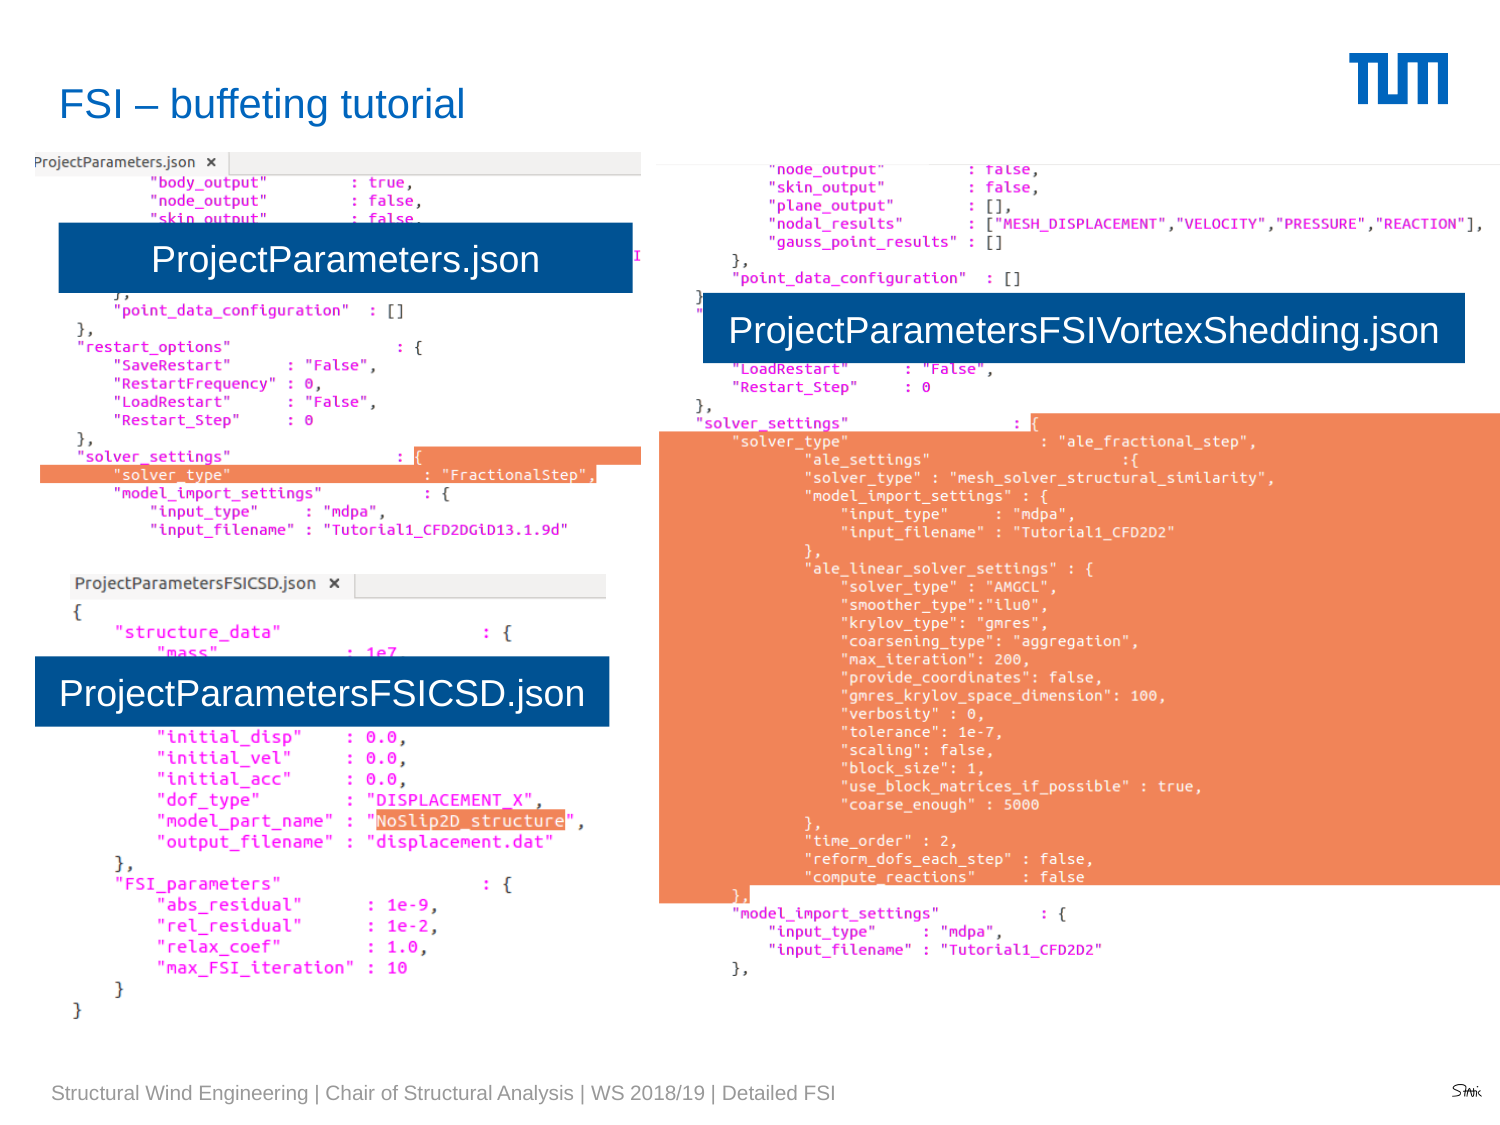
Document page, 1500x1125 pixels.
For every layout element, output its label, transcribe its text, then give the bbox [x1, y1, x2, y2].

picture [1452, 1084, 1482, 1097]
picture [70, 573, 606, 1047]
picture [34, 152, 642, 542]
picture [655, 163, 1500, 978]
text_box ProjectParametersFSICSD.json [33, 654, 64, 729]
title FSI – buffeting tutorial [58, 60, 1278, 121]
